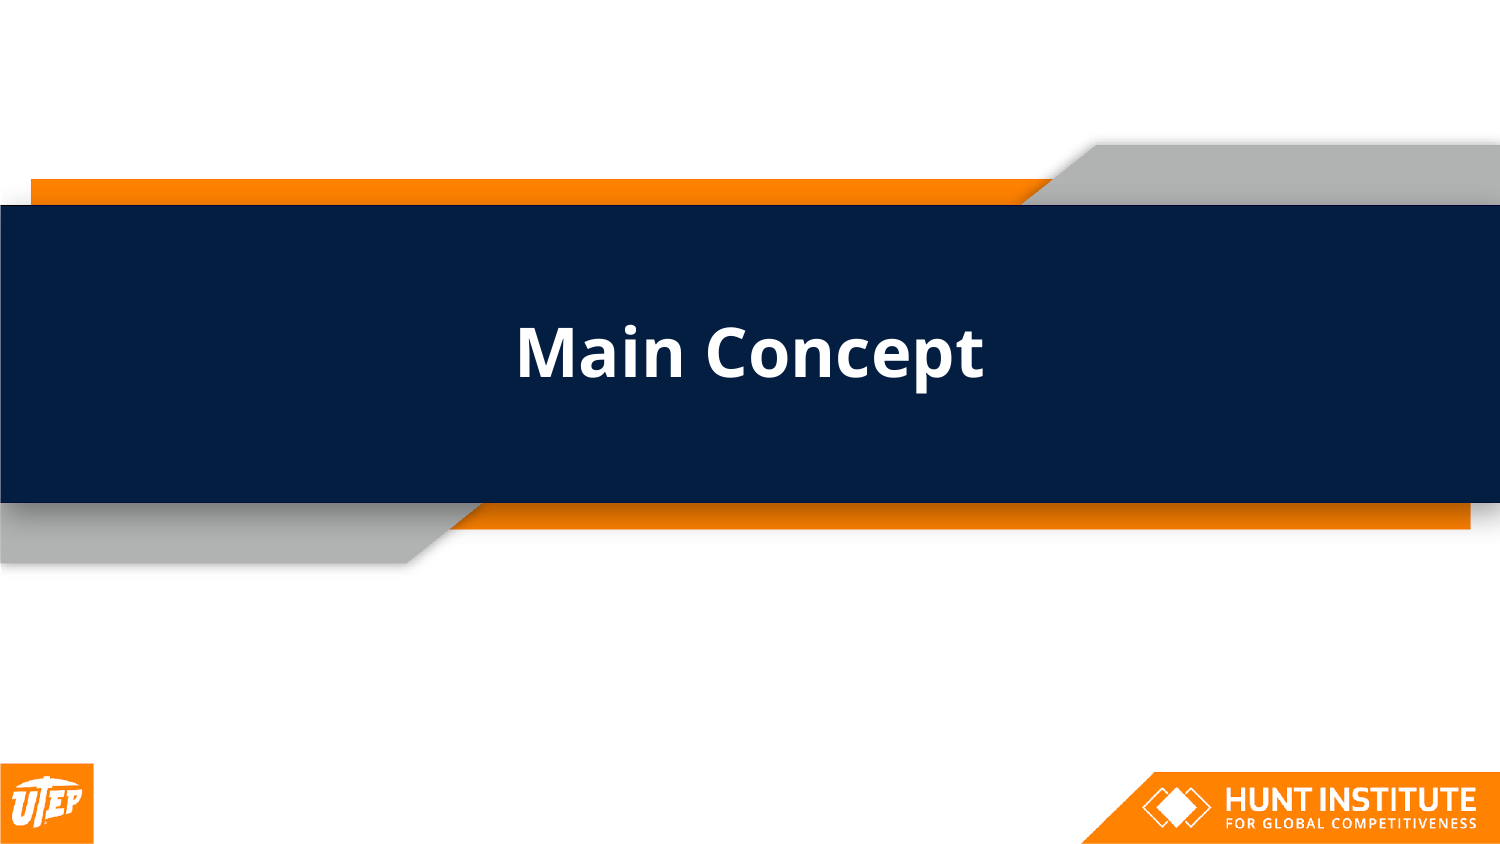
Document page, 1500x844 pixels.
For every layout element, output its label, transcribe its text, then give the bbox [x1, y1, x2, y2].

picture [0, 0, 1500, 844]
title Main Concept [103, 274, 1397, 438]
